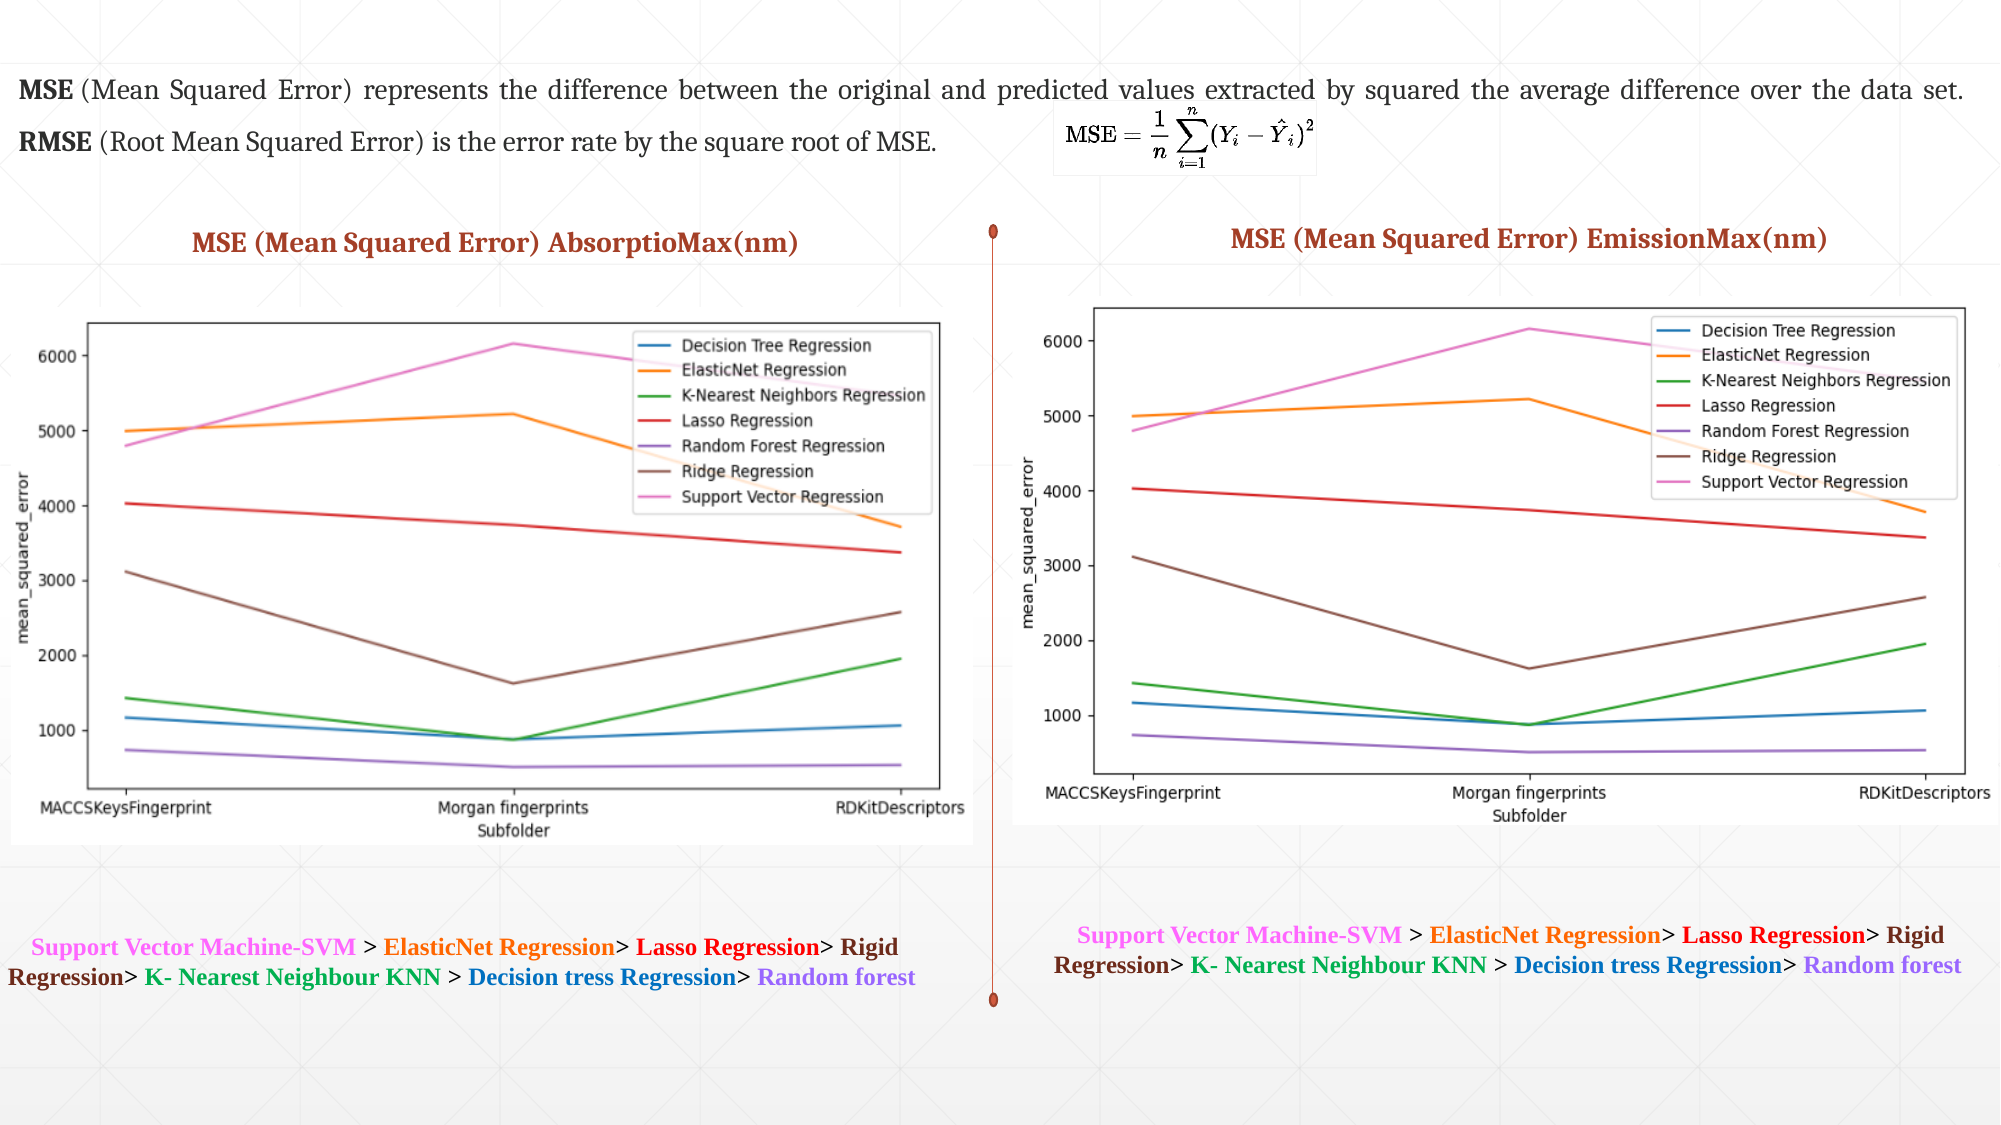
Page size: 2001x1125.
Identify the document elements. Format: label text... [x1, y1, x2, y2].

text_box Support Vector Machine-SVM > ElasticNet Regression> Lasso Regression> Rigid Regression> K- Nearest Neighbour KNN > Decision tress Regression> Random forest [0, 923, 942, 999]
picture [1012, 296, 1999, 825]
text_box Support Vector Machine-SVM > ElasticNet Regression> Lasso Regression> Rigid Regression> K- Nearest Neighbour KNN > Decision tress Regression> Random forest [1012, 911, 2000, 987]
picture [1053, 100, 1317, 176]
text_box MSE (Mean Squared Error) represents the difference between the original and predicted values extracted by squared the average difference over the data set. RMSE (Root Mean Squared Error) is the error rate by the square root of MSE. [3, 45, 1982, 165]
text_box MSE (Mean Squared Error) AbsorptioMax(nm) [38, 215, 961, 266]
text_box MSE (Mean Squared Error) EmissionMax(nm) [1028, 211, 2000, 262]
picture [10, 307, 973, 845]
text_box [989, 225, 998, 1007]
